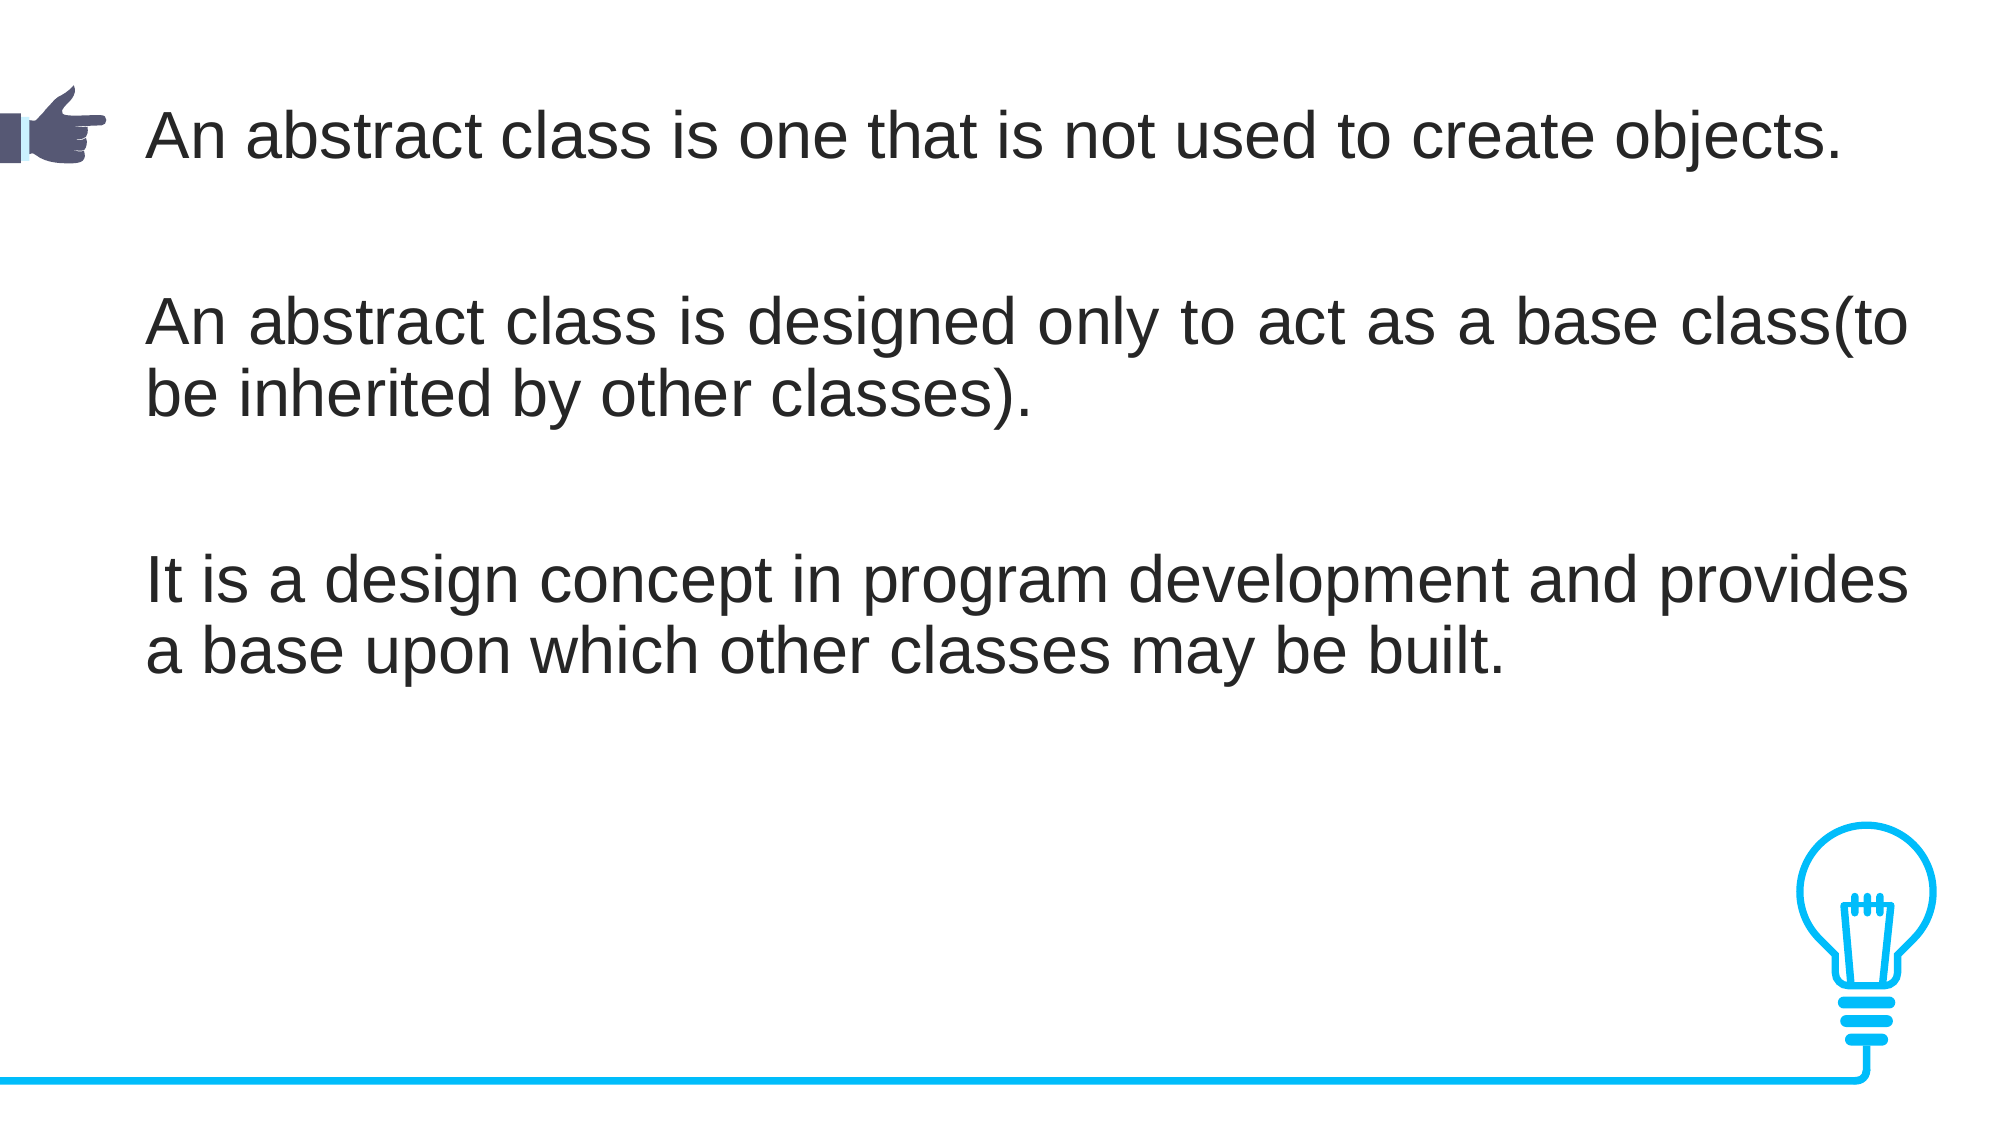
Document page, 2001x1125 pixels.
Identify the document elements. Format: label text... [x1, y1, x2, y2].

list An abstract class is one that is not used to create objects. An abstract class is designed only to act as a base class(to be inherited by other classes). It is a design concept in program development and provides a base upon which other classes may be built. [130, 46, 1927, 744]
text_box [0, 85, 107, 164]
